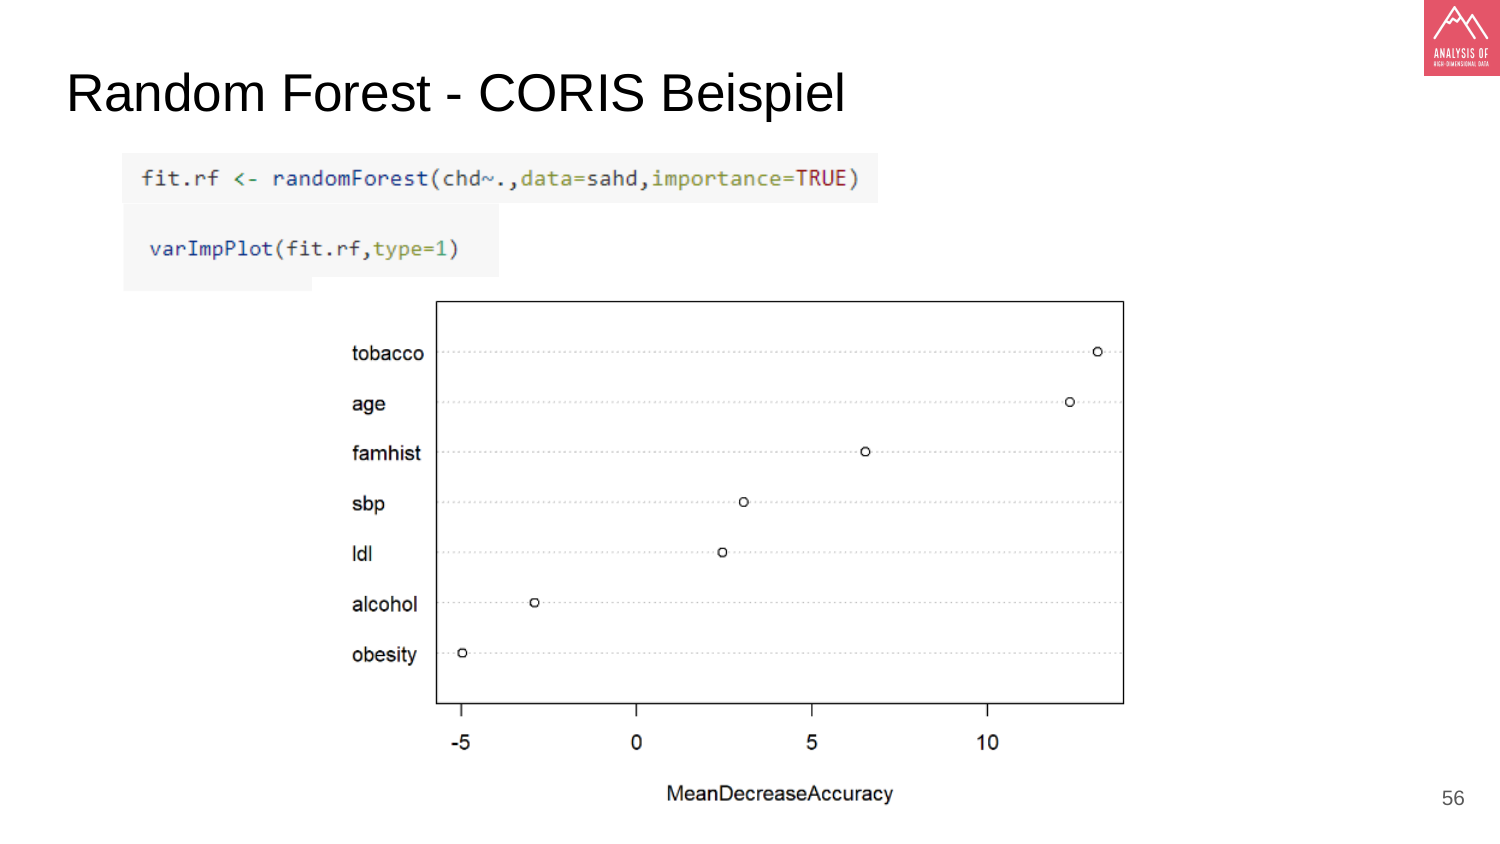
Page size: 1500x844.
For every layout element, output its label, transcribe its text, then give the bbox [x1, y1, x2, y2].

picture [112, 153, 1188, 844]
slide_number ‹#› [1389, 764, 1480, 830]
picture [1424, 0, 1500, 76]
title Random Forest - CORIS Beispiel [51, 43, 1449, 138]
